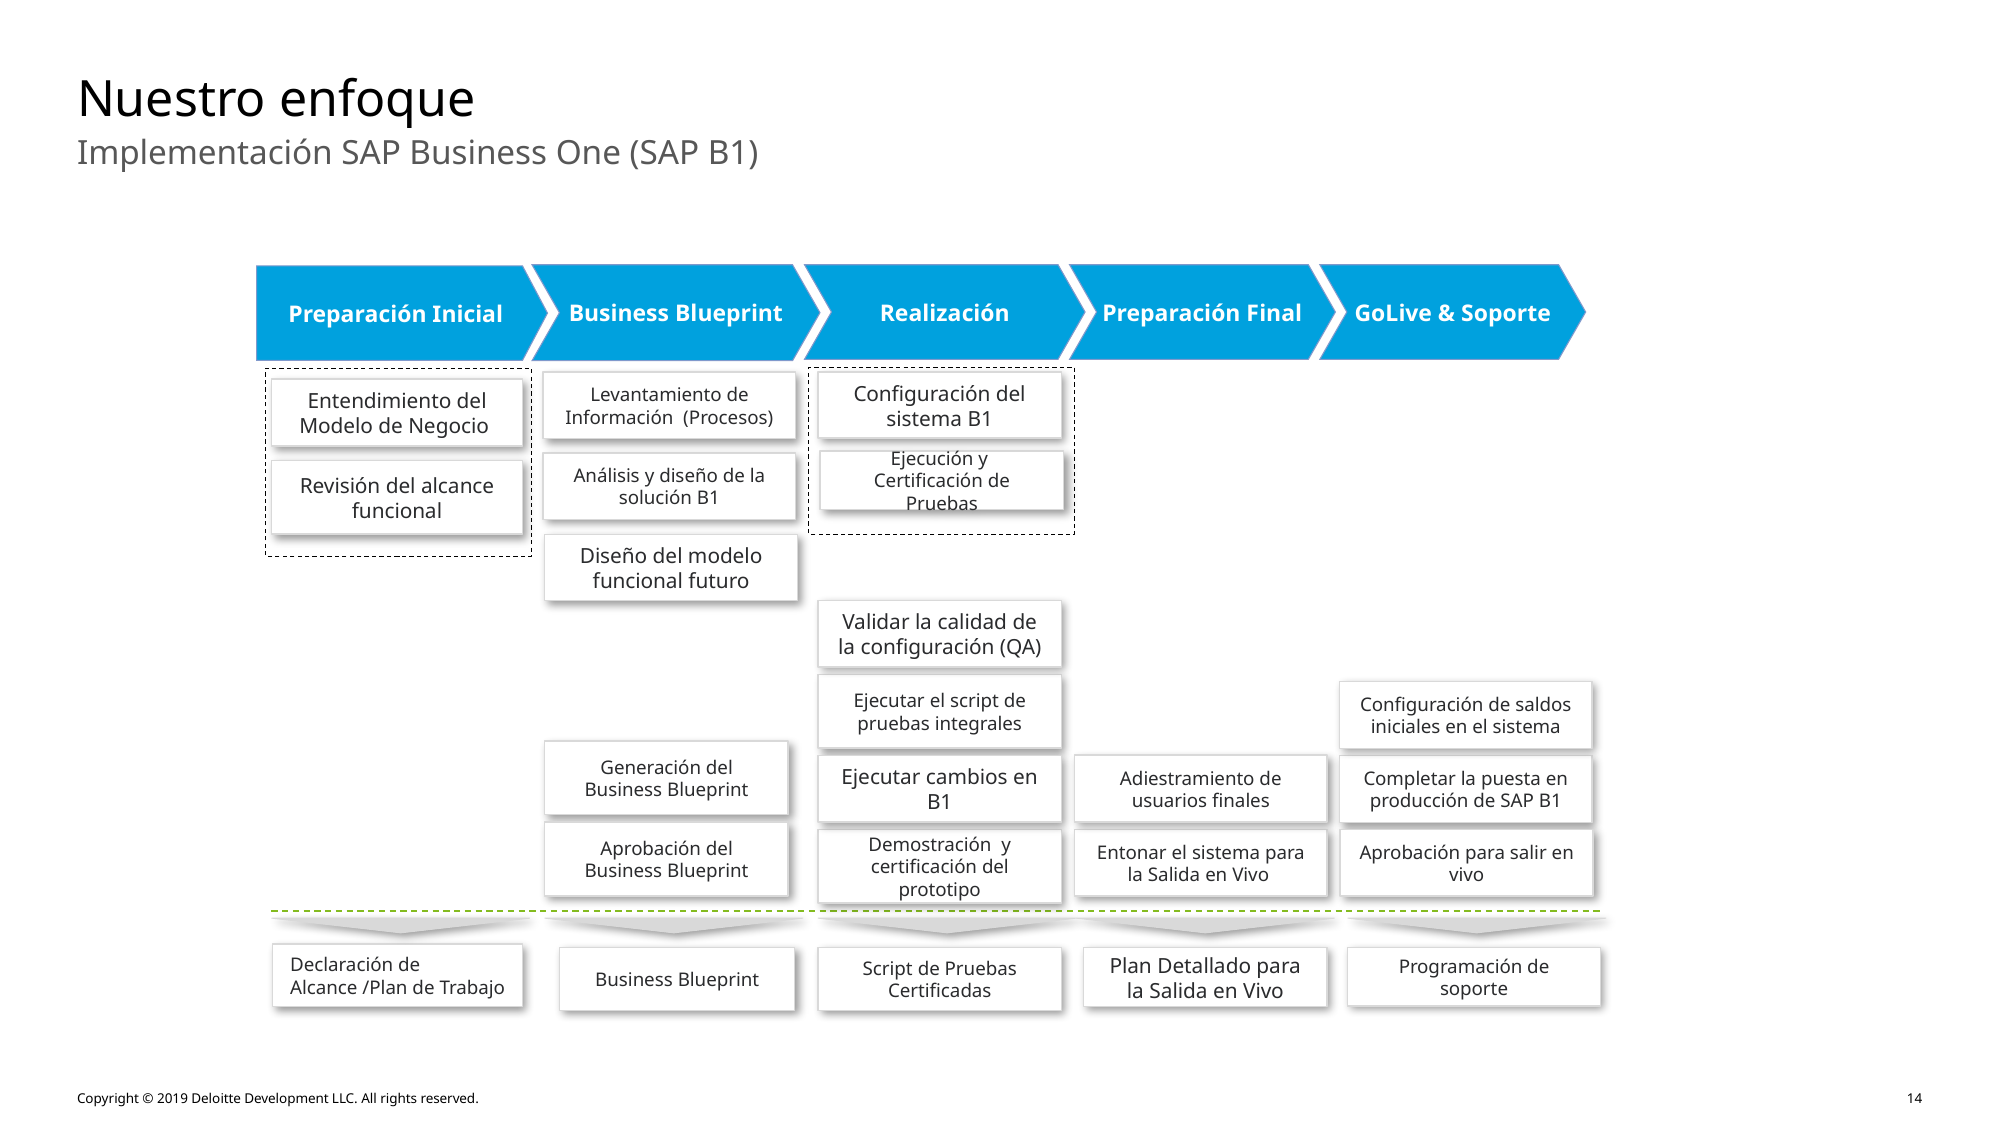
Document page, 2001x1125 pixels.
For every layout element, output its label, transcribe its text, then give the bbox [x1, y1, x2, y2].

text_box Preparación Final [1069, 264, 1336, 360]
text_box Generación del Business Blueprint [544, 740, 789, 815]
text_box Preparación Inicial [256, 265, 548, 361]
text_box Análisis y diseño de la solución B1 [542, 453, 796, 520]
text_box Levantamiento de Información (Procesos) [542, 371, 796, 439]
text_box [1364, 920, 1590, 933]
text_box Ejecutar cambios en B1 [817, 755, 1062, 823]
text_box [807, 365, 1077, 536]
text_box Diseño del modelo funcional futuro [544, 534, 798, 601]
text_box Adiestramiento de usuarios finales [1074, 755, 1328, 823]
text_box Programación de soporte [1347, 947, 1601, 1007]
text_box Realización [804, 264, 1086, 360]
text_box [264, 366, 533, 558]
text_box [1093, 920, 1318, 933]
text_box Ejecutar el script de pruebas integrales [817, 674, 1062, 749]
text_box Implementación SAP Business One (SAP B1) [77, 131, 1923, 256]
text_box Completar la puesta en producción de SAP B1 [1339, 756, 1593, 823]
text_box [288, 920, 514, 933]
text_box Entendimiento del Modelo de Negocio [271, 379, 523, 447]
text_box Demostración y certificación del prototipo [817, 829, 1062, 904]
text_box Nuestro enfoque [77, 65, 1923, 121]
text_box Aprobación para salir en vivo [1340, 829, 1593, 896]
text_box [834, 920, 1060, 933]
text_box Entonar el sistema para la Salida en Vivo [1074, 830, 1328, 896]
text_box Plan Detallado para la Salida en Vivo [1083, 947, 1328, 1007]
text_box Business Blueprint [559, 947, 795, 1011]
text_box Configuración de saldos iniciales en el sistema [1339, 681, 1593, 749]
text_box Revisión del alcance funcional [271, 460, 523, 535]
text_box Validar la calidad de la configuración (QA) [817, 600, 1062, 668]
text_box Declaración de Alcance /Plan de Trabajo [272, 943, 523, 1007]
text_box [561, 920, 787, 933]
text_box GoLive & Soporte [1319, 264, 1586, 360]
text_box Business Blueprint [532, 264, 820, 361]
text_box Aprobación del Business Blueprint [544, 822, 789, 896]
text_box Script de Pruebas Certificadas [817, 947, 1062, 1011]
